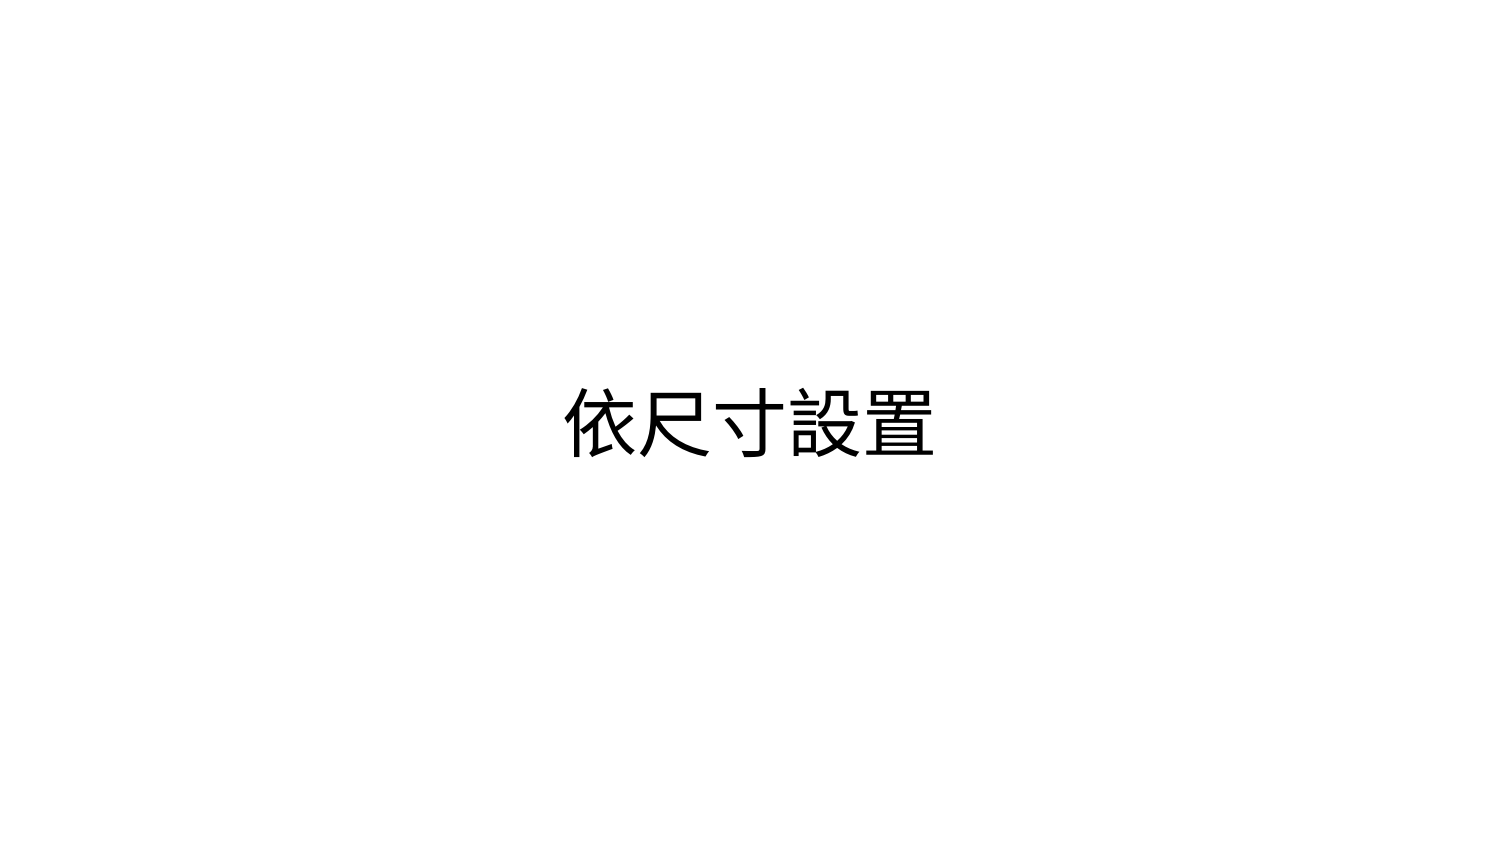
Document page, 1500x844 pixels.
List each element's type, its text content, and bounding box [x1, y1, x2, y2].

title 依尺寸設置 [51, 352, 1449, 491]
